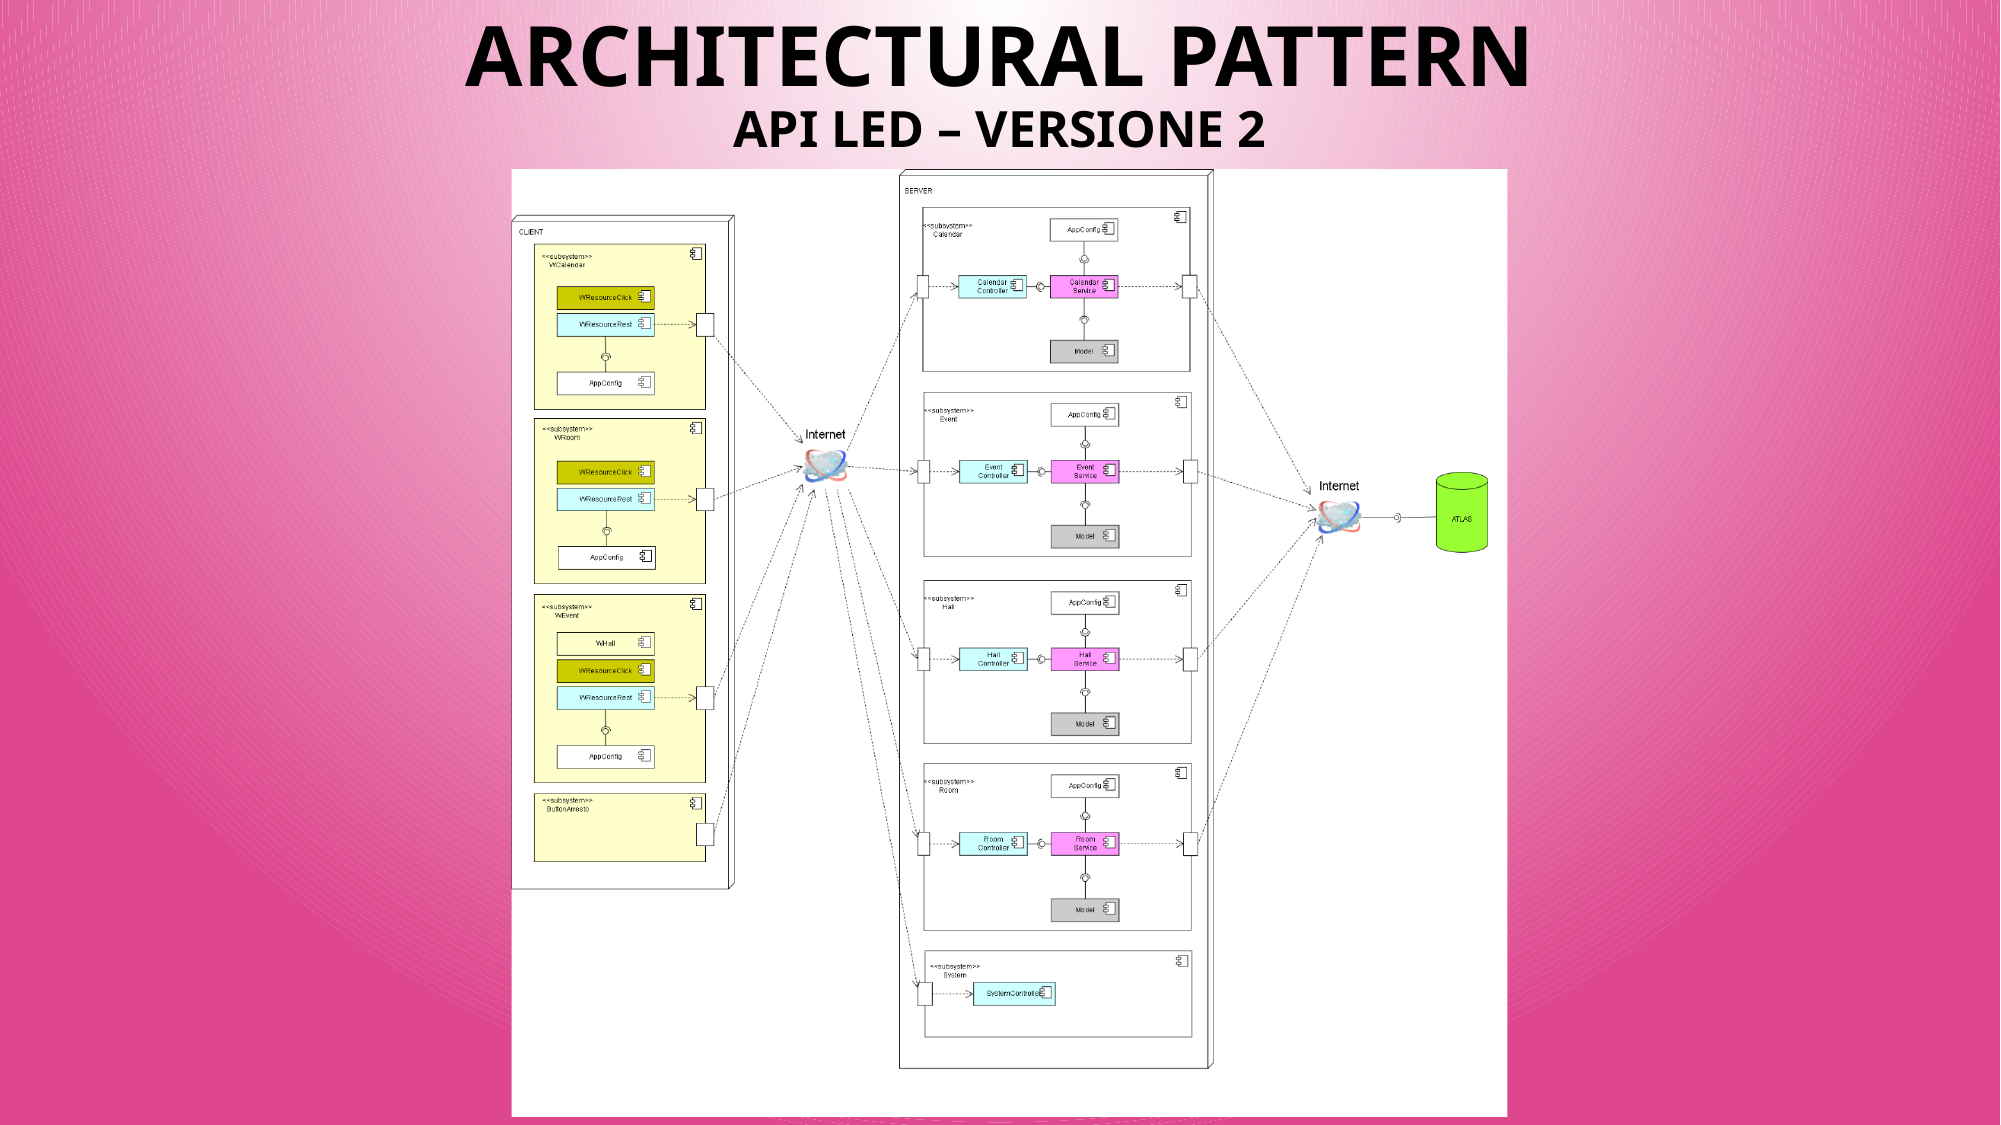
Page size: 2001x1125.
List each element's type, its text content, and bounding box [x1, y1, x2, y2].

picture [511, 169, 1508, 1118]
text_box Architectural PATTERN Api LED – versione 2 [0, 0, 2000, 174]
